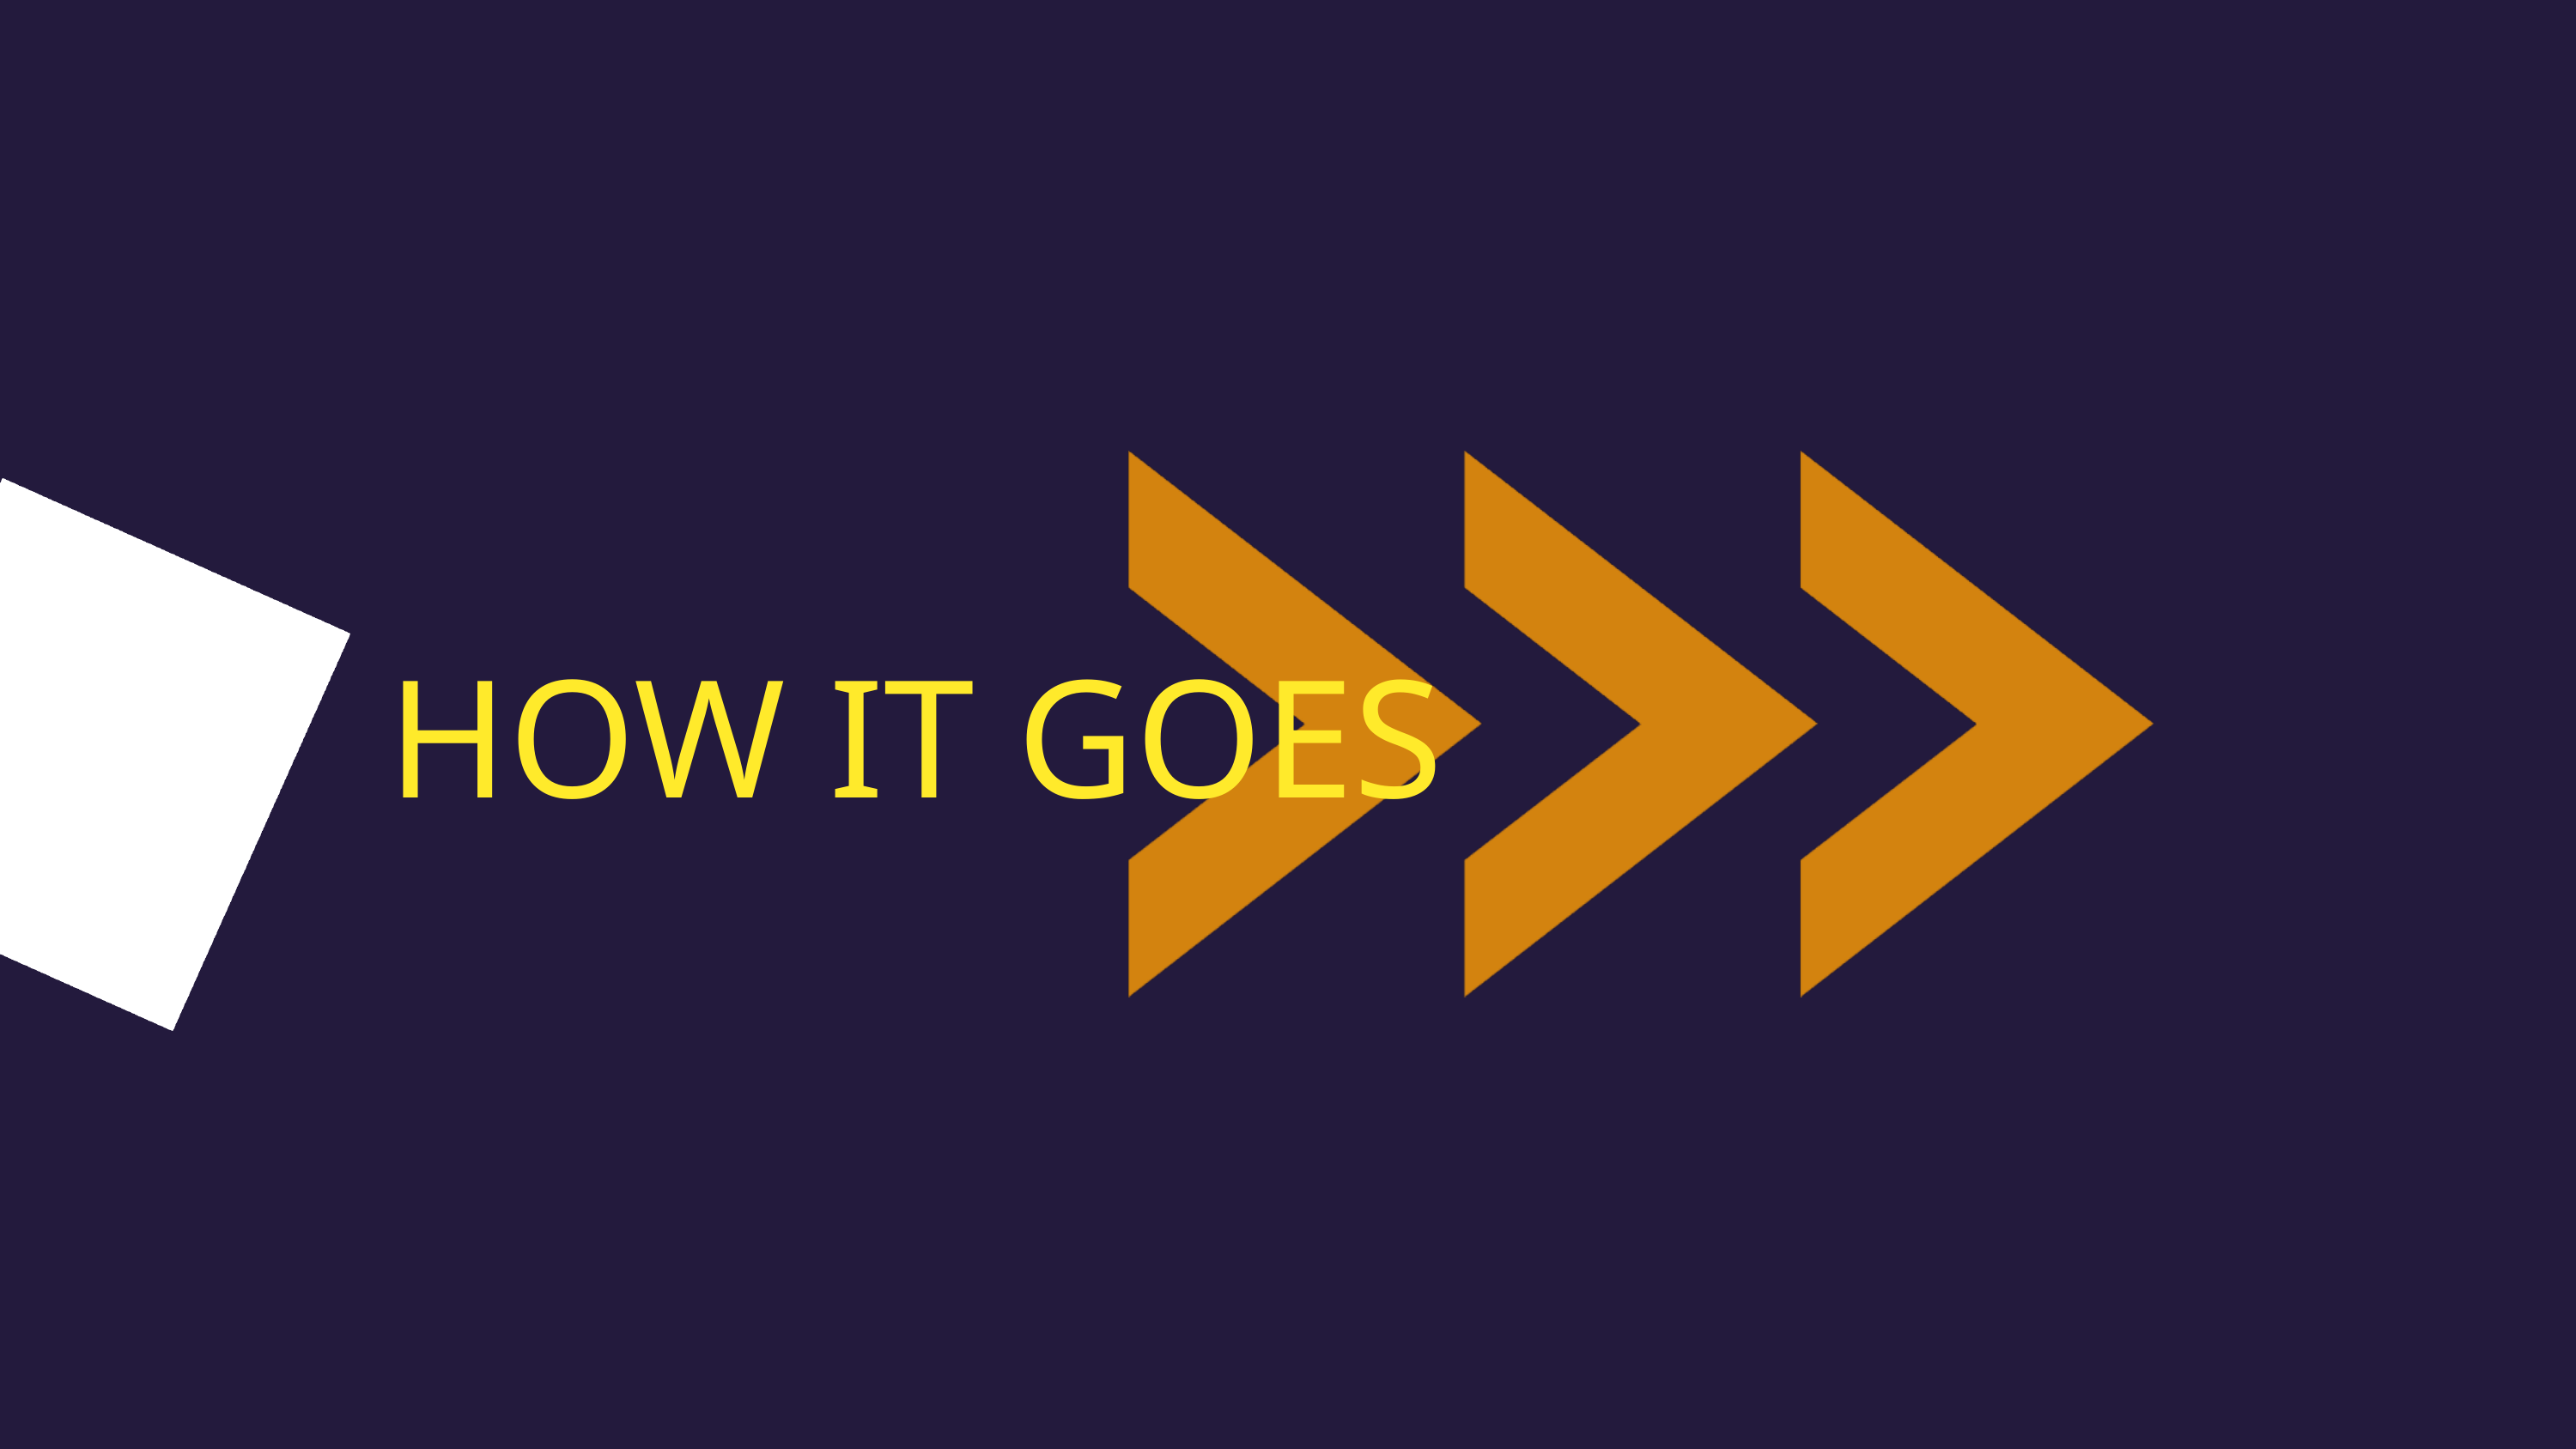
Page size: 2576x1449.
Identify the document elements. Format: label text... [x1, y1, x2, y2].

picture [0, 478, 324, 1030]
text_box HOW IT GOES [324, 602, 1508, 831]
text_box [1126, 451, 2157, 997]
